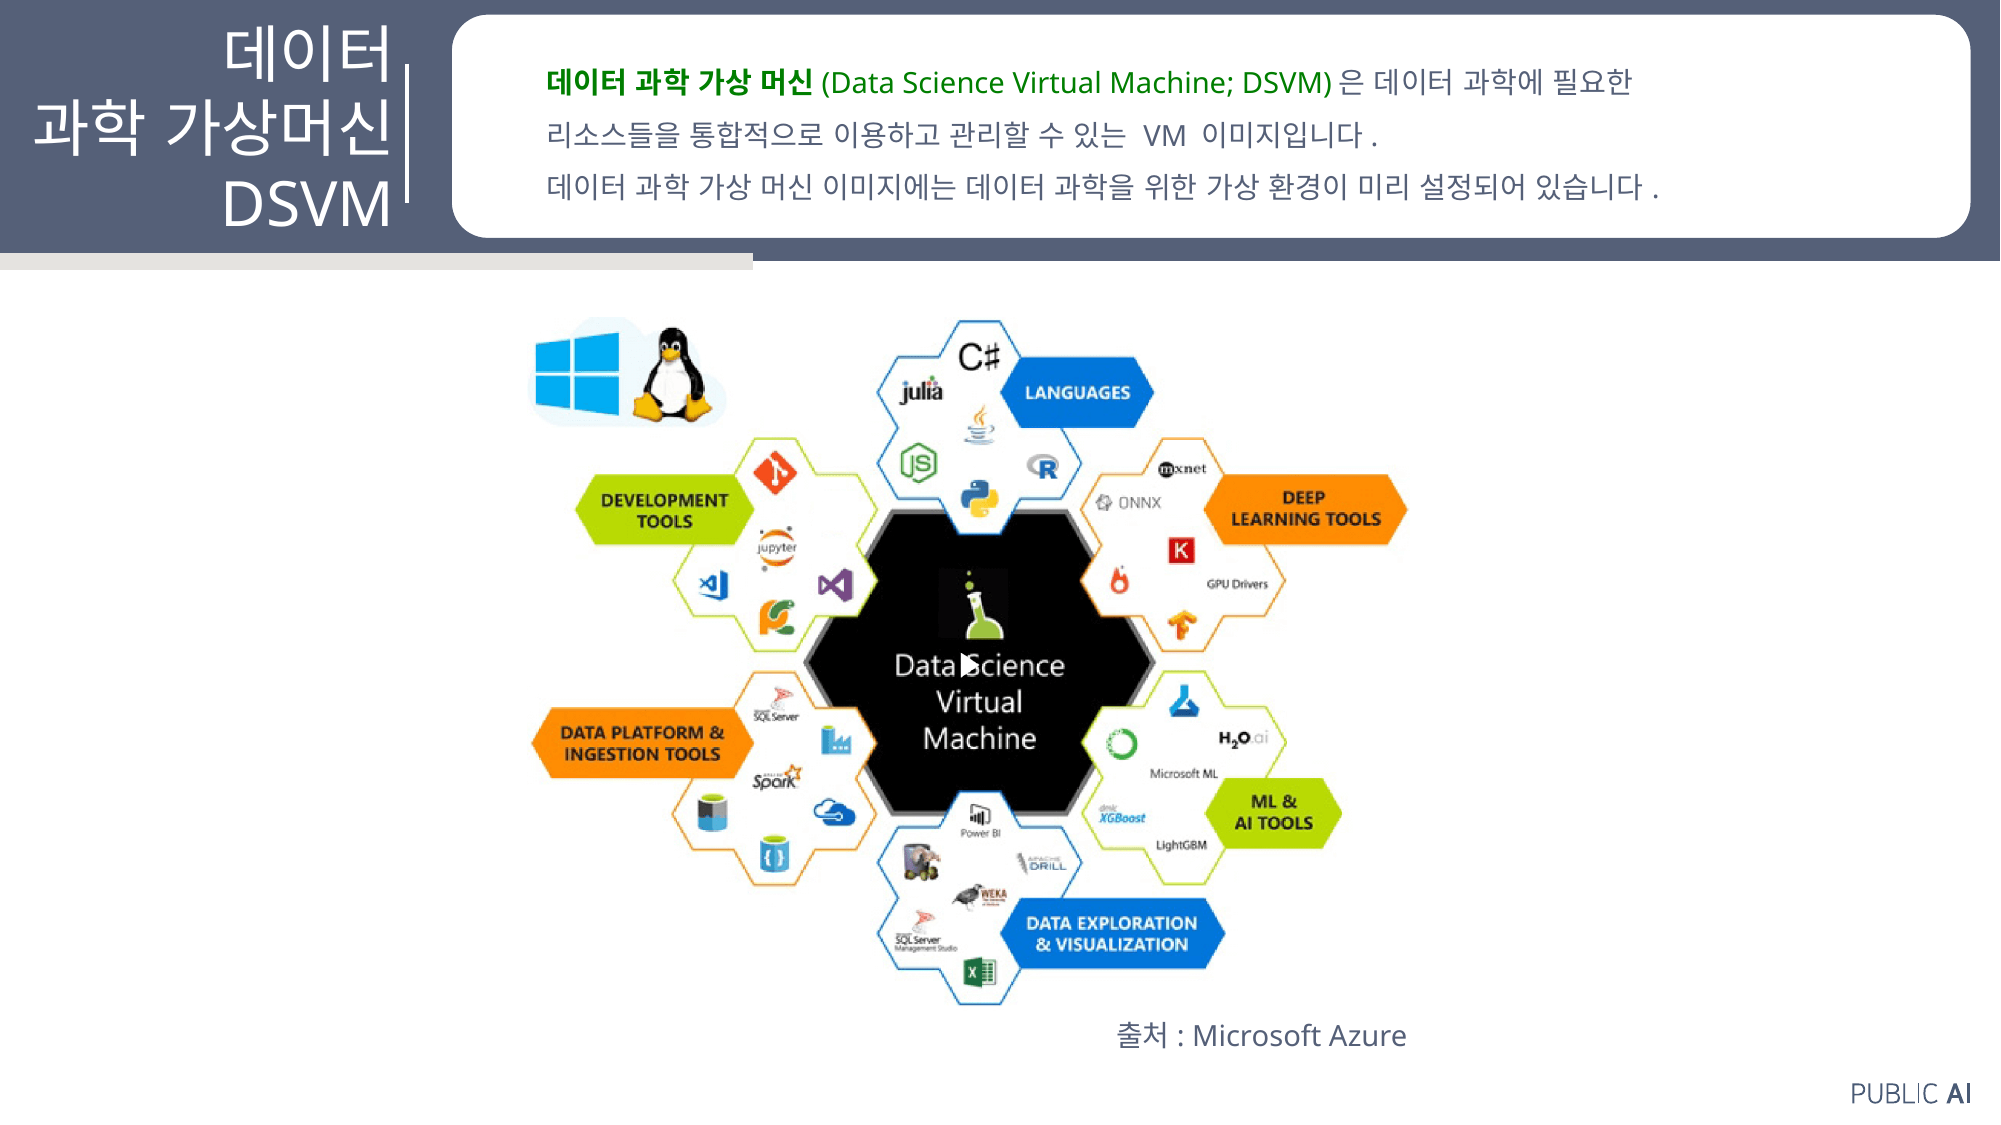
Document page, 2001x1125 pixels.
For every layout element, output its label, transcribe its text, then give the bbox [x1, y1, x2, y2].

picture [510, 317, 1431, 1011]
text_box 출처: Microsoft Azure [1101, 1011, 1423, 1060]
text_box 데이터 과학 가상 머신(Data Science Virtual Machine; DSVM)은 데이터 과학에 필요한 리소스들을 통합적으로 이용하고 관리할 수 있는 VM 이미지입니다. 데이터 과학 가상 머신 이미지에는 데이터 과학을 위한 가상 환경이 미리 설정되어 있습니다. [532, 39, 2000, 212]
text_box 데이터 과학 가상머신 DSVM [17, 7, 410, 247]
